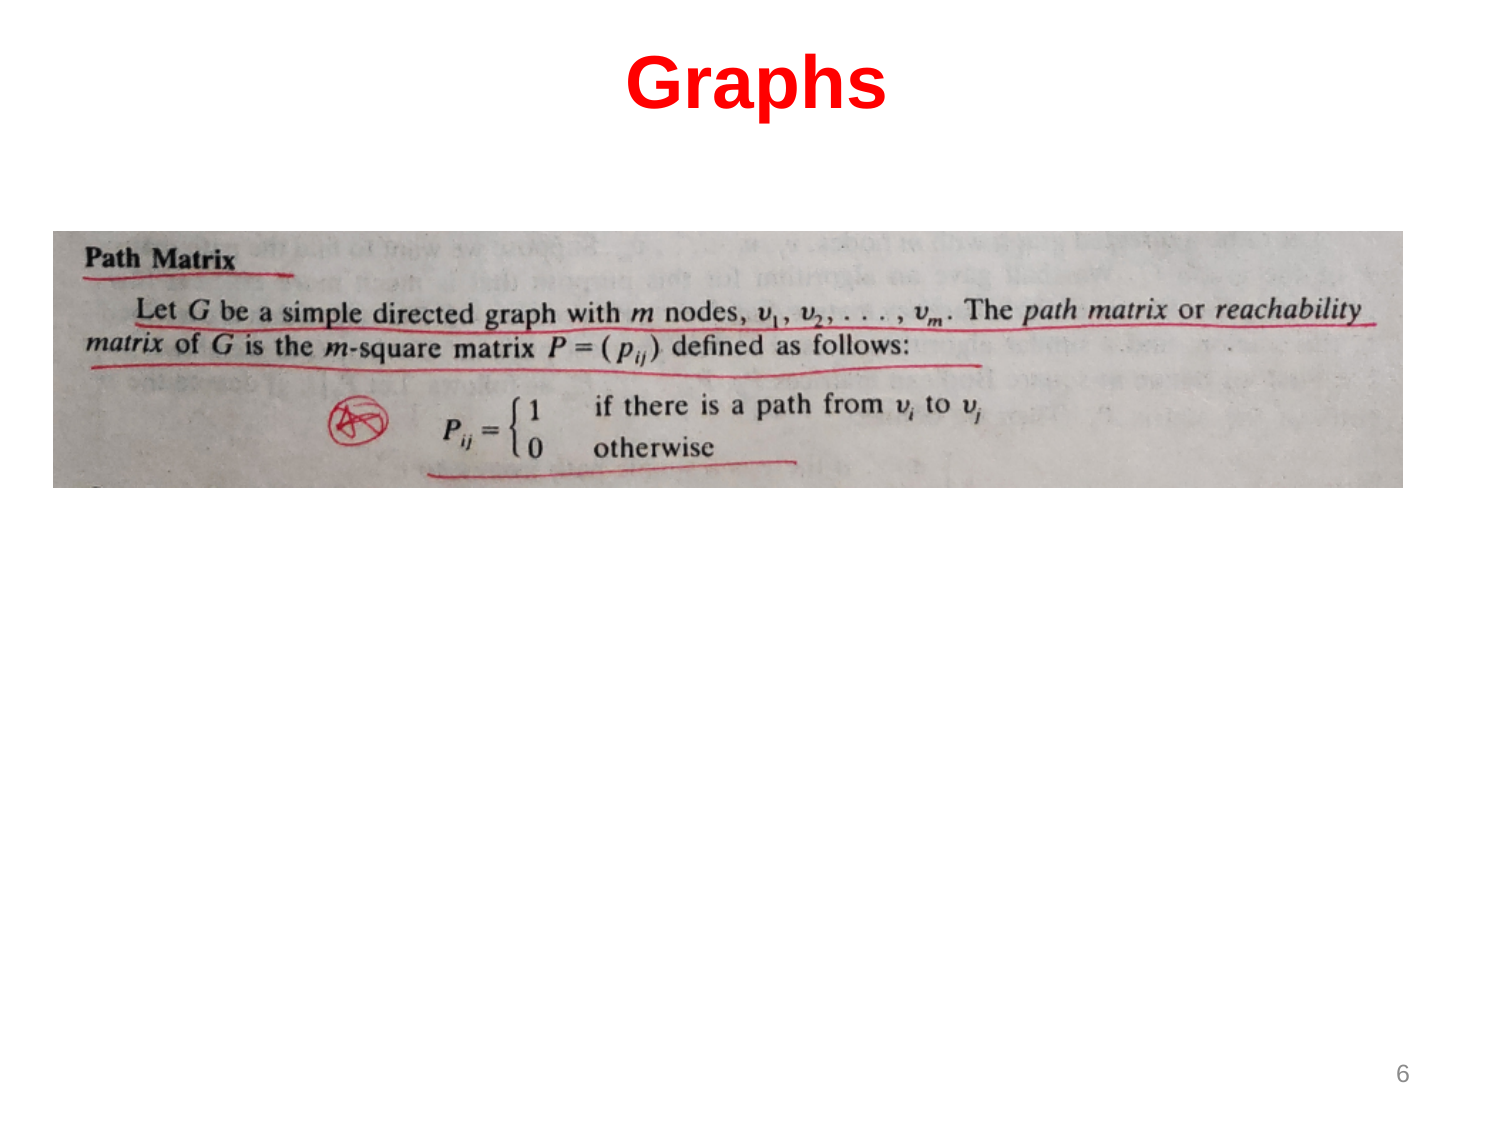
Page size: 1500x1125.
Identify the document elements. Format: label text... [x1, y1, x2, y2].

slide_number 6 [1074, 1042, 1425, 1103]
title Graphs [64, 19, 1449, 138]
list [52, 231, 1404, 489]
